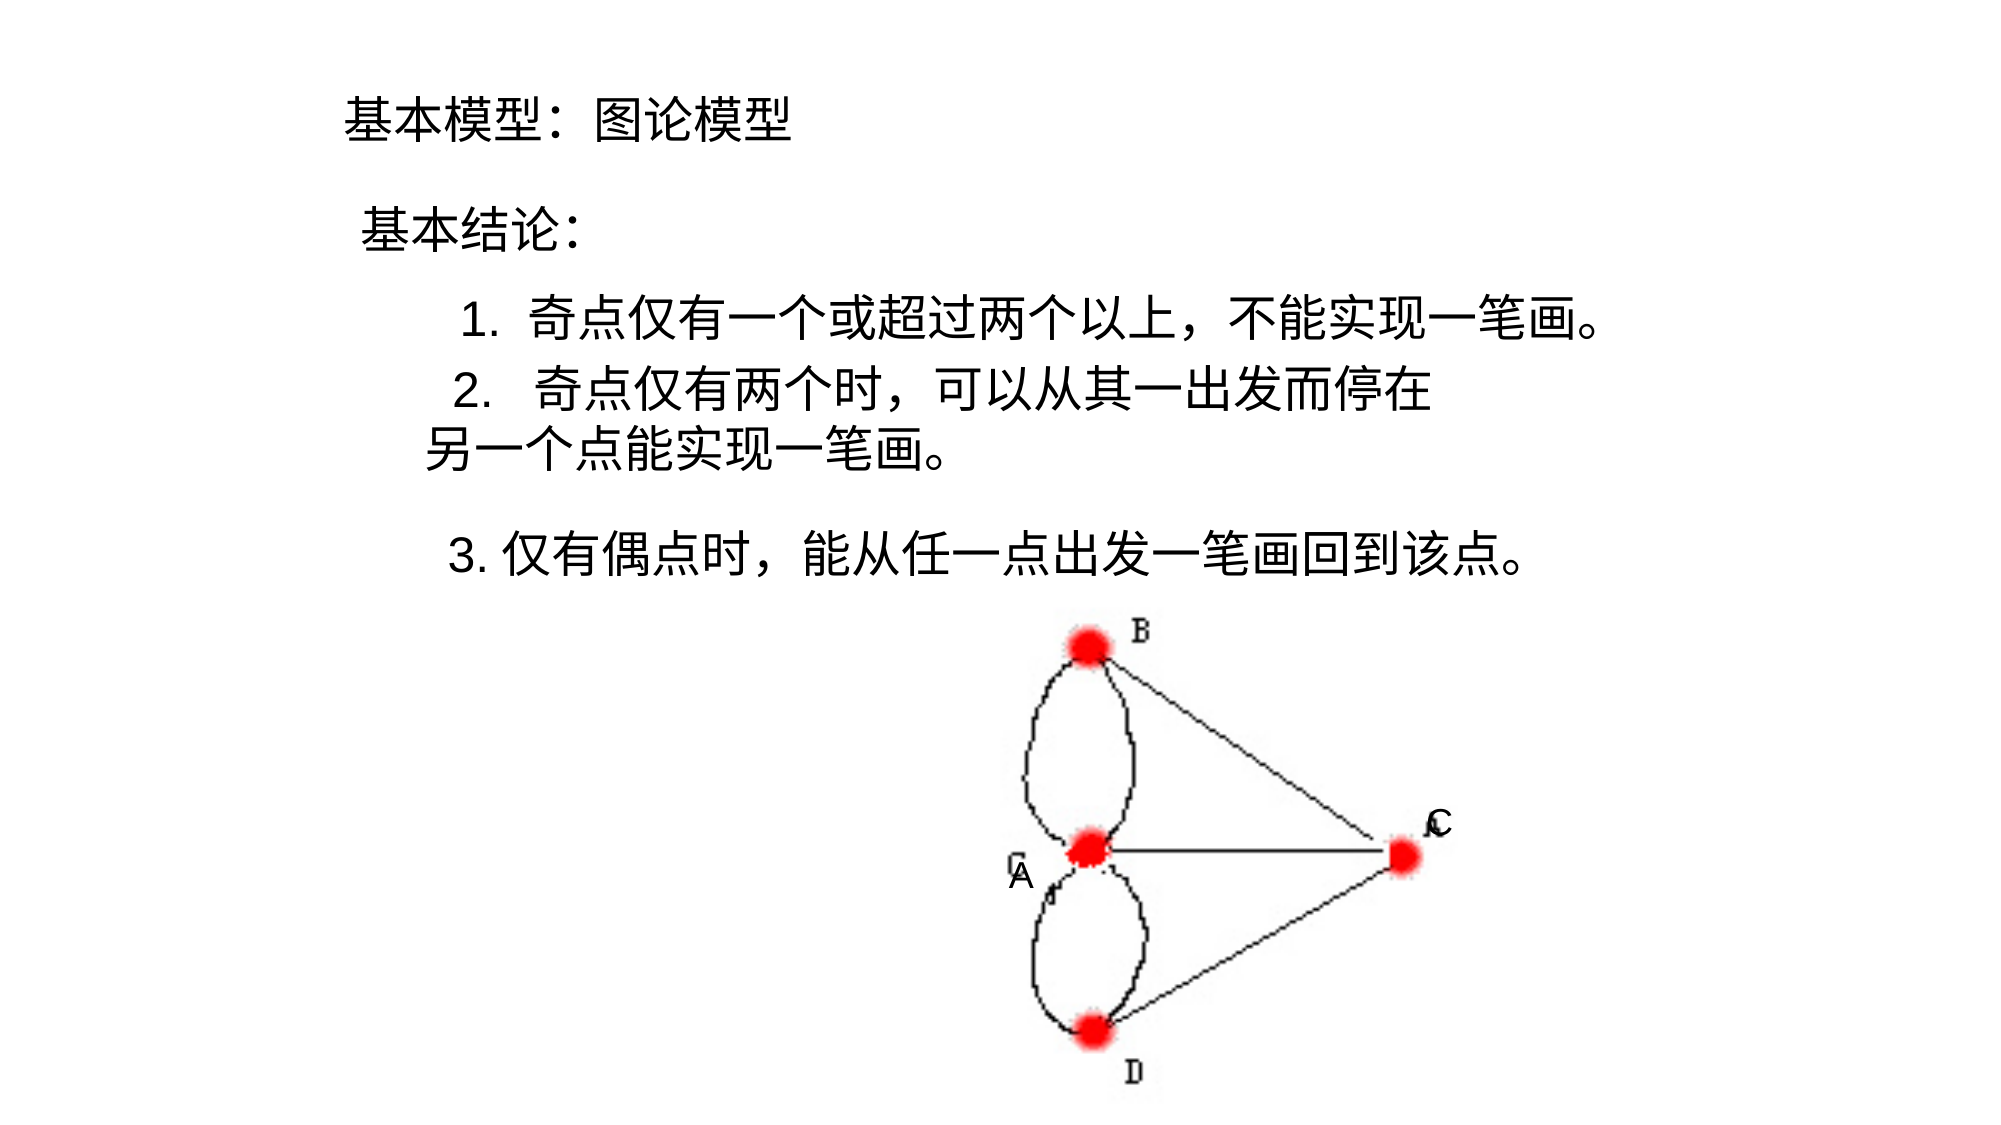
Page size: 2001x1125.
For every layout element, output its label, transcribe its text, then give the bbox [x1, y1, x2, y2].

text_box 3.仅有偶点时，能从任一点出发一笔画回到该点。 [432, 515, 1632, 590]
text_box 2. 奇点仅有两个时，可以从其一出发而停在另一个点能实现一笔画。 [409, 349, 1490, 485]
text_box 基本结论： [345, 191, 669, 267]
text_box 基本模型：图论模型 [328, 81, 883, 156]
picture [976, 585, 1662, 1125]
text_box 1. 奇点仅有一个或超过两个以上，不能实现一笔画。 [444, 278, 1608, 354]
